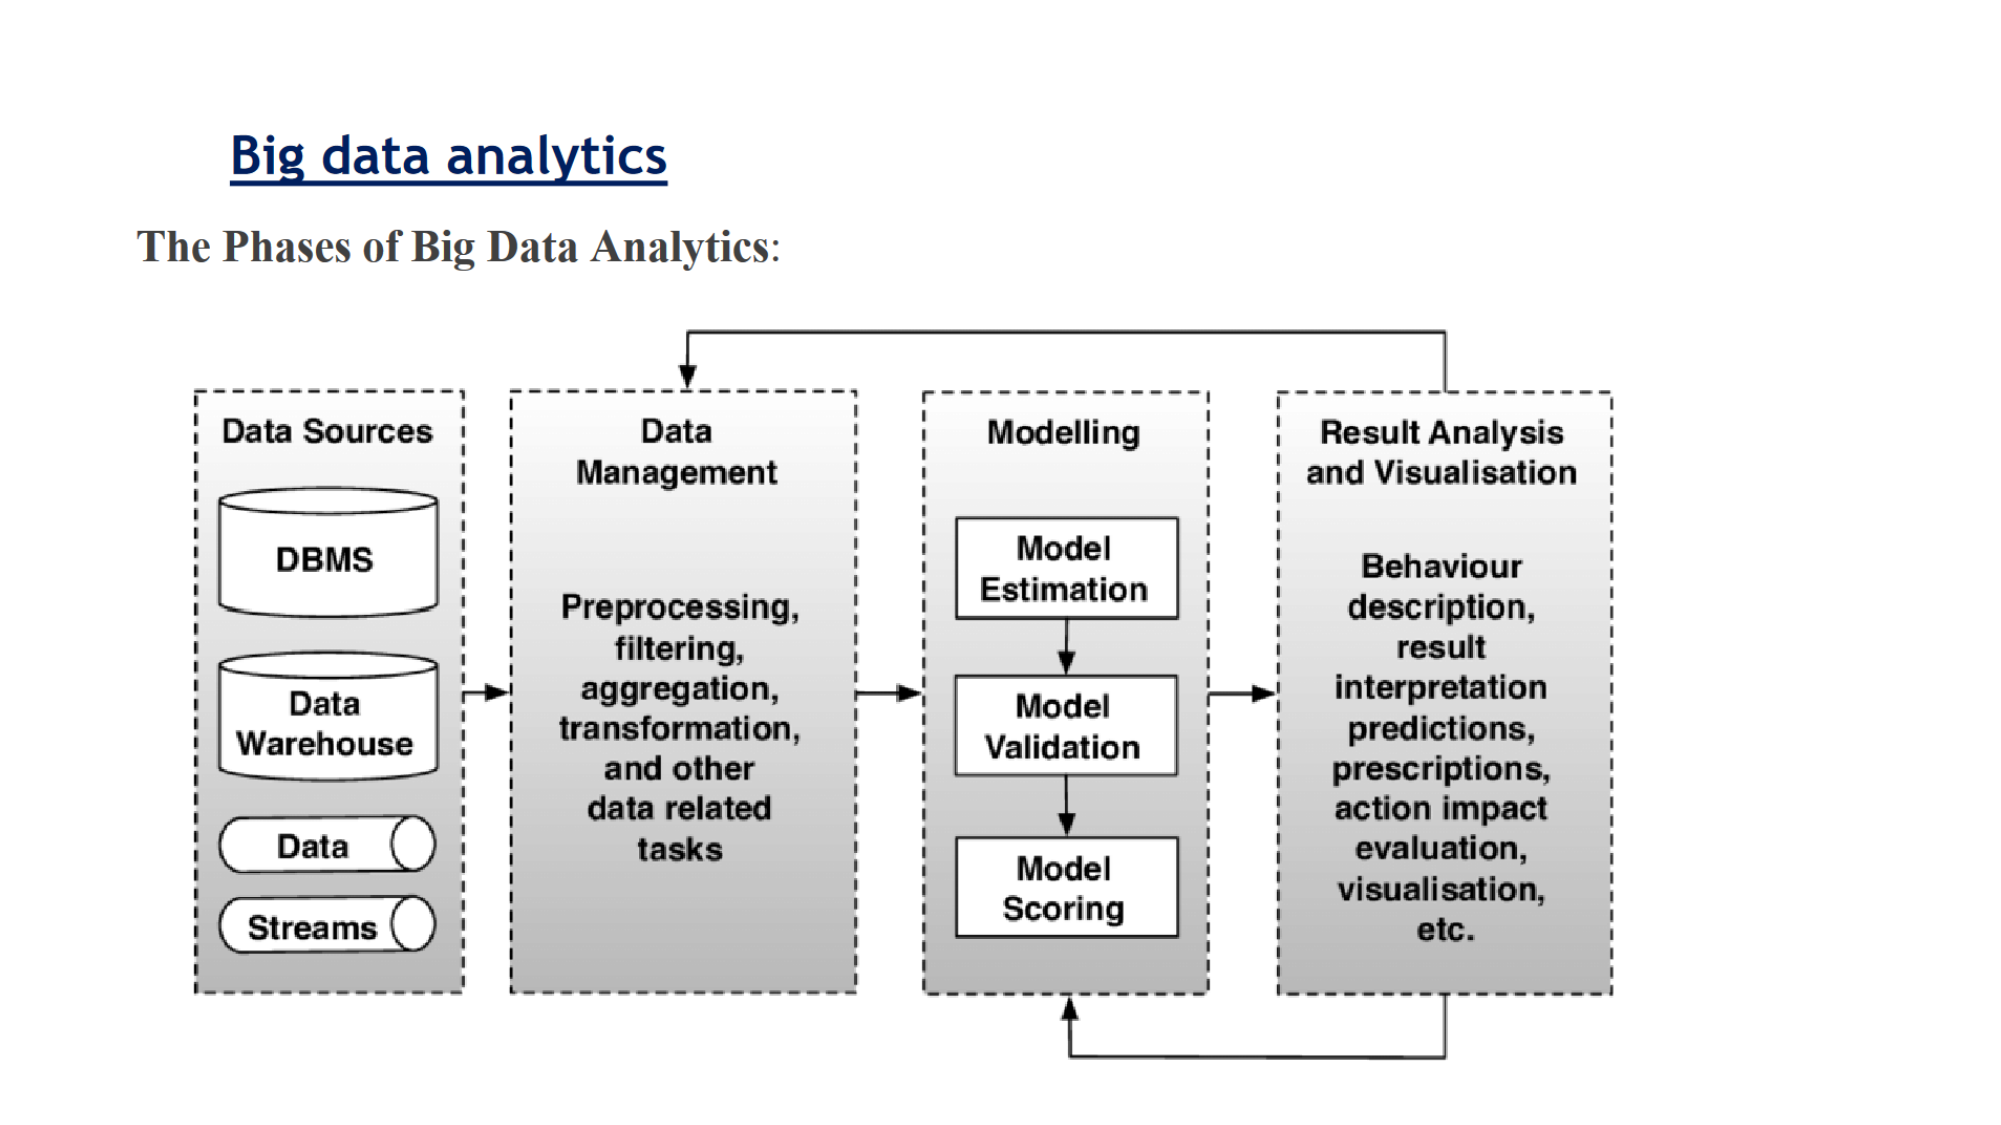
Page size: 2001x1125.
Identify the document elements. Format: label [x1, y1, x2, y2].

picture [103, 106, 1687, 1109]
